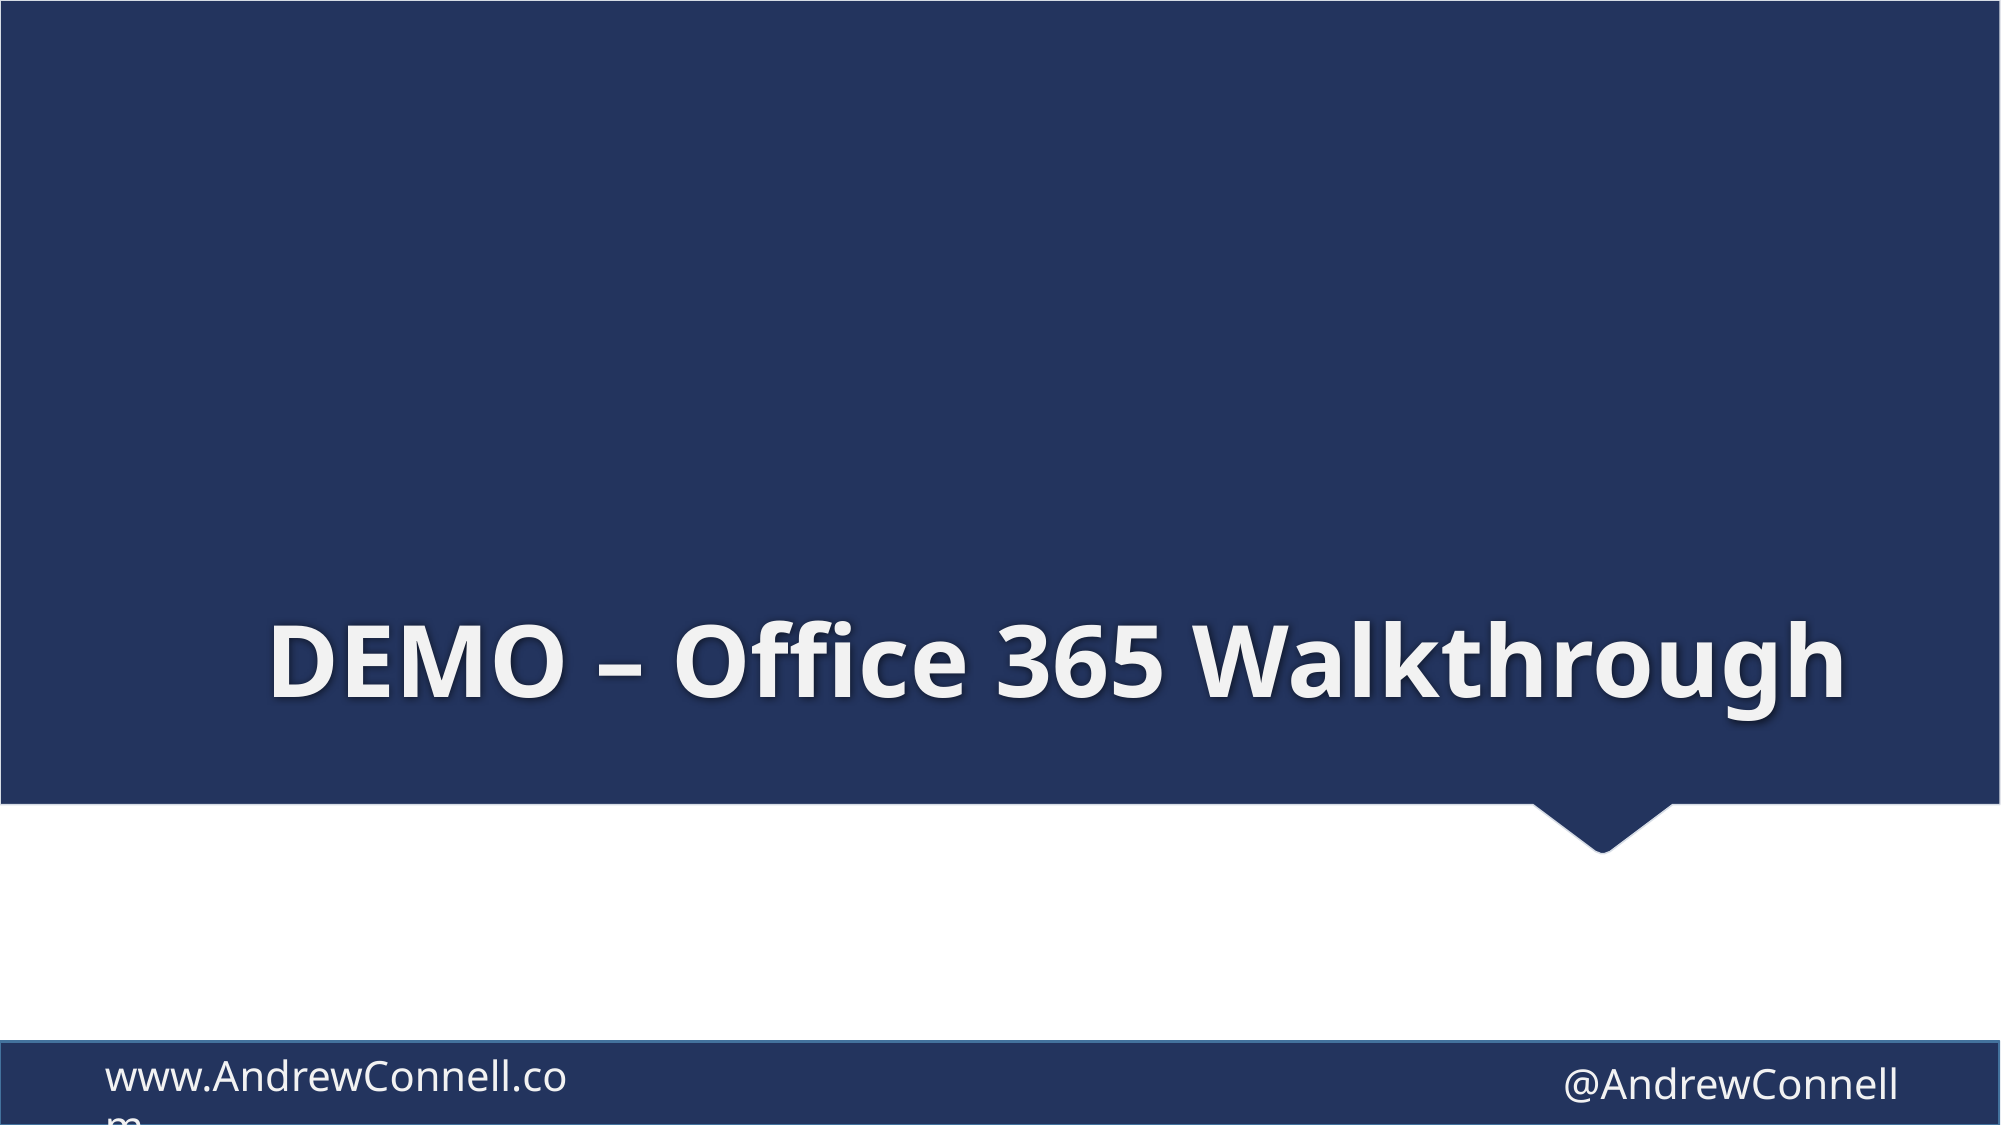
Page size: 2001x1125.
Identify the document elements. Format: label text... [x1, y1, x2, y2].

title DEMO – Office 365 Walkthrough [132, 484, 1866, 726]
